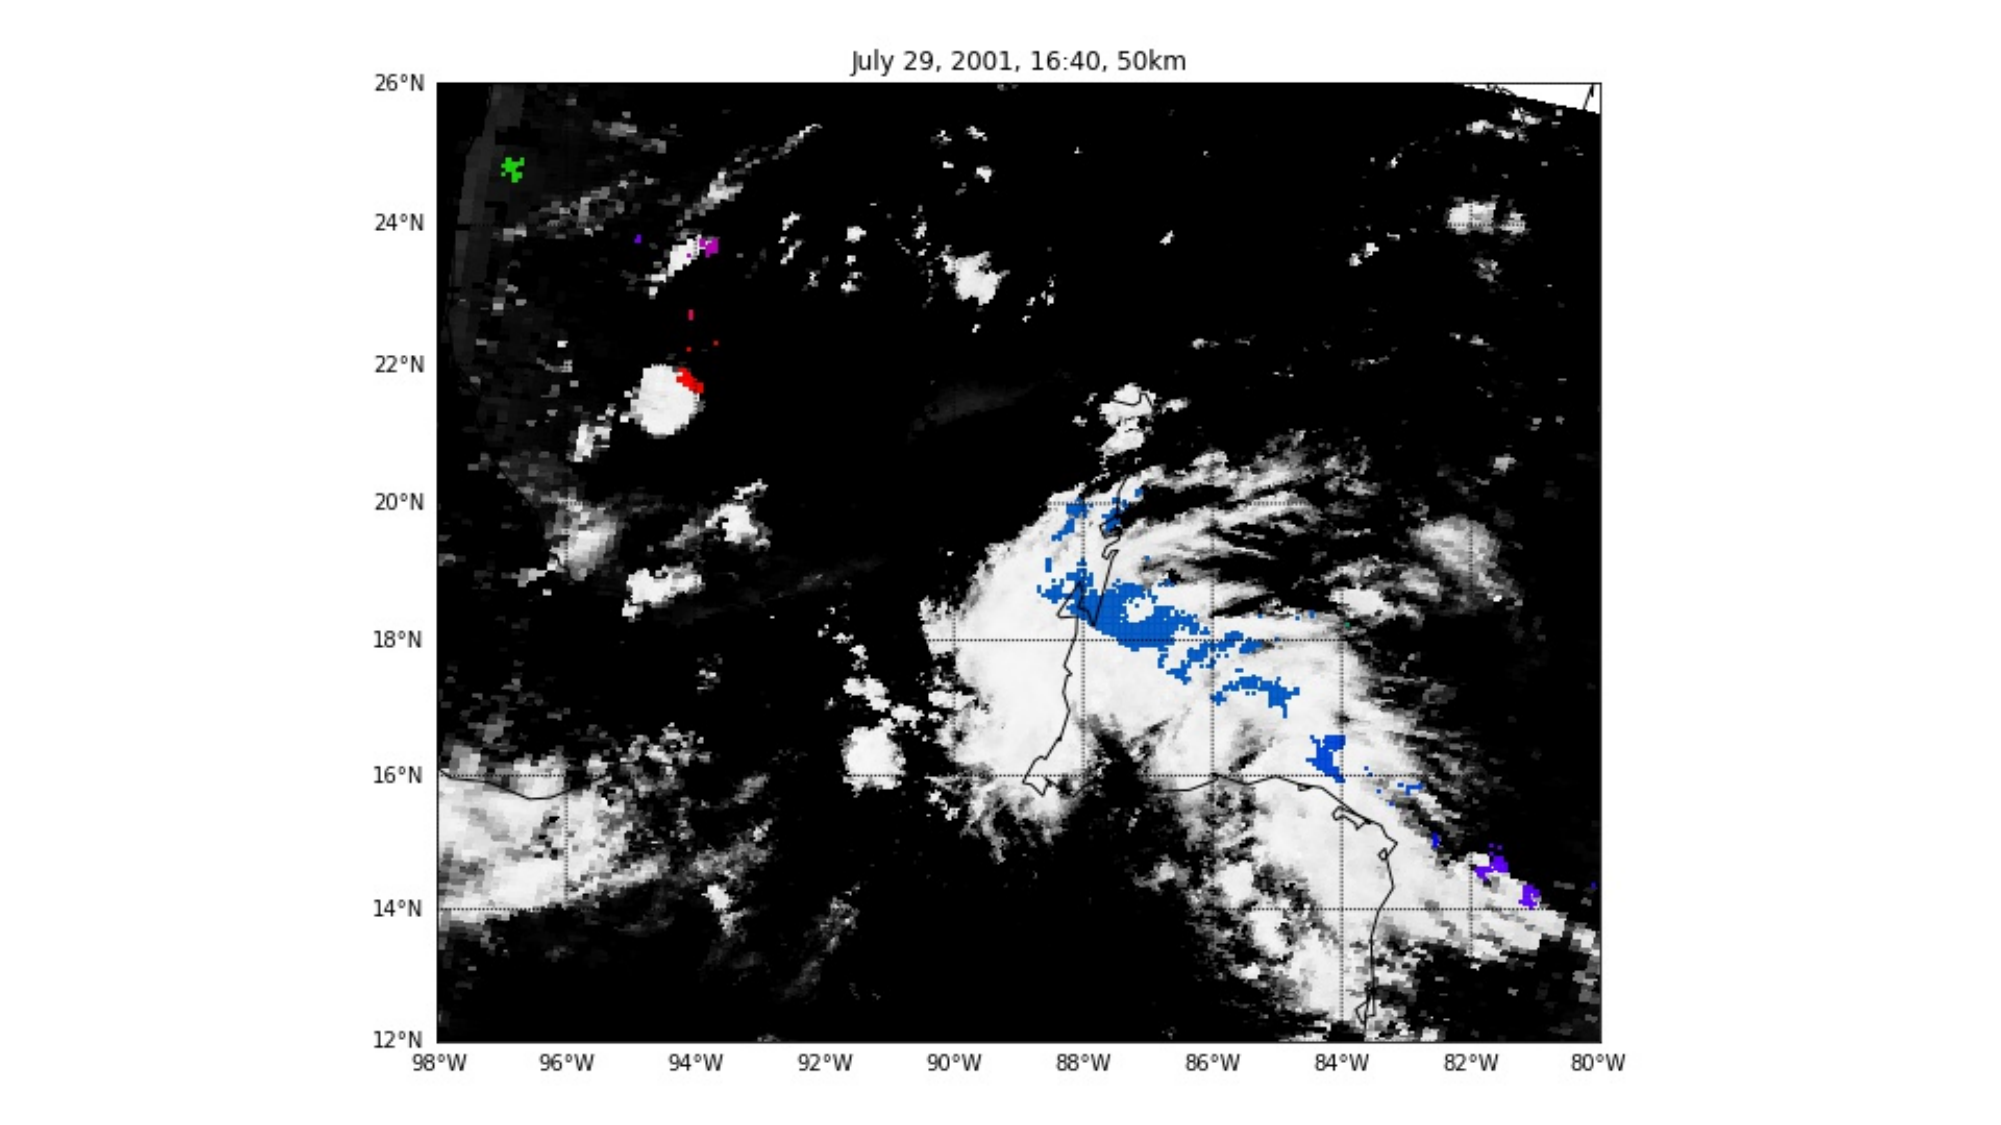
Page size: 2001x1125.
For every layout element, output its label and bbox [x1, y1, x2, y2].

picture [358, 35, 1642, 1090]
